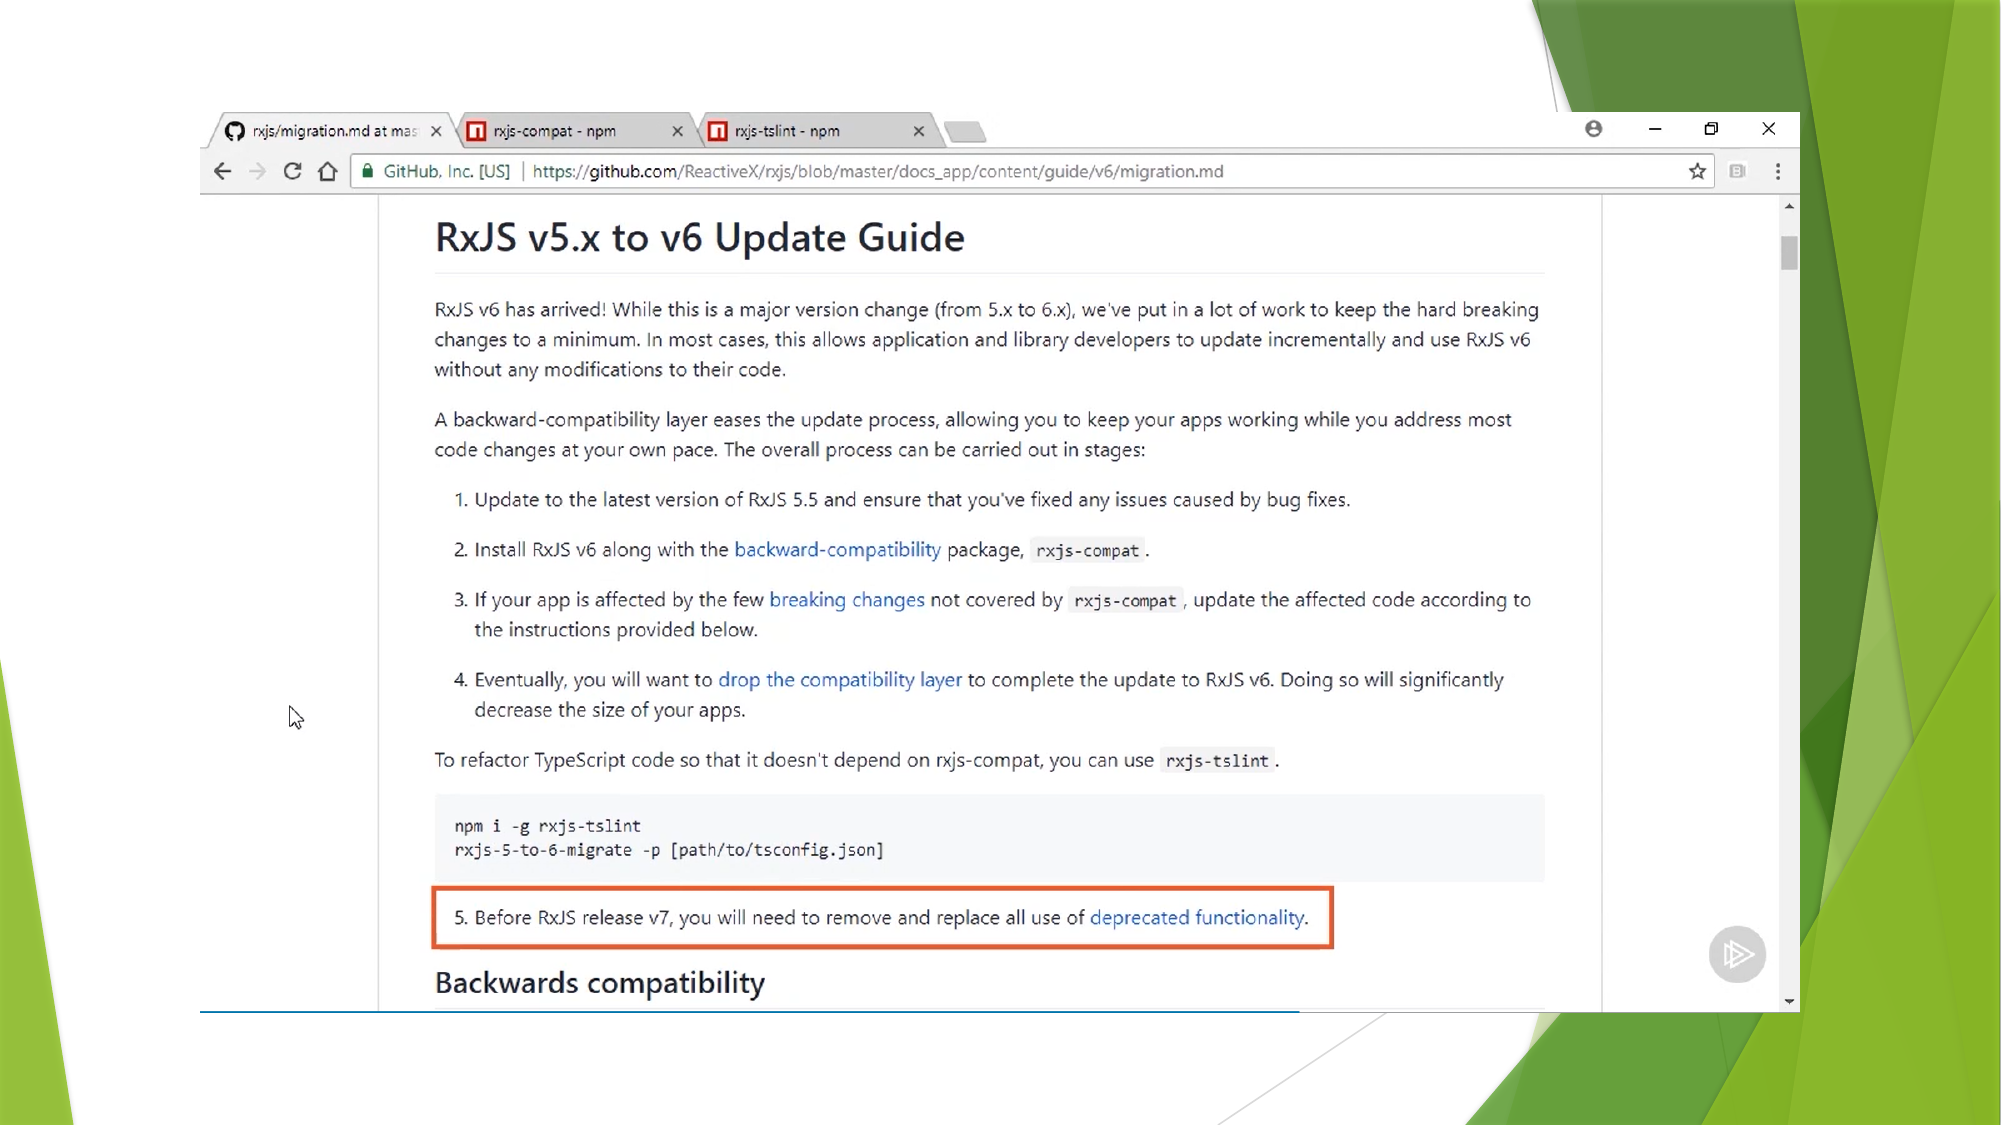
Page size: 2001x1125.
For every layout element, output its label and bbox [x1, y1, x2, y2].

picture [199, 111, 1801, 1013]
